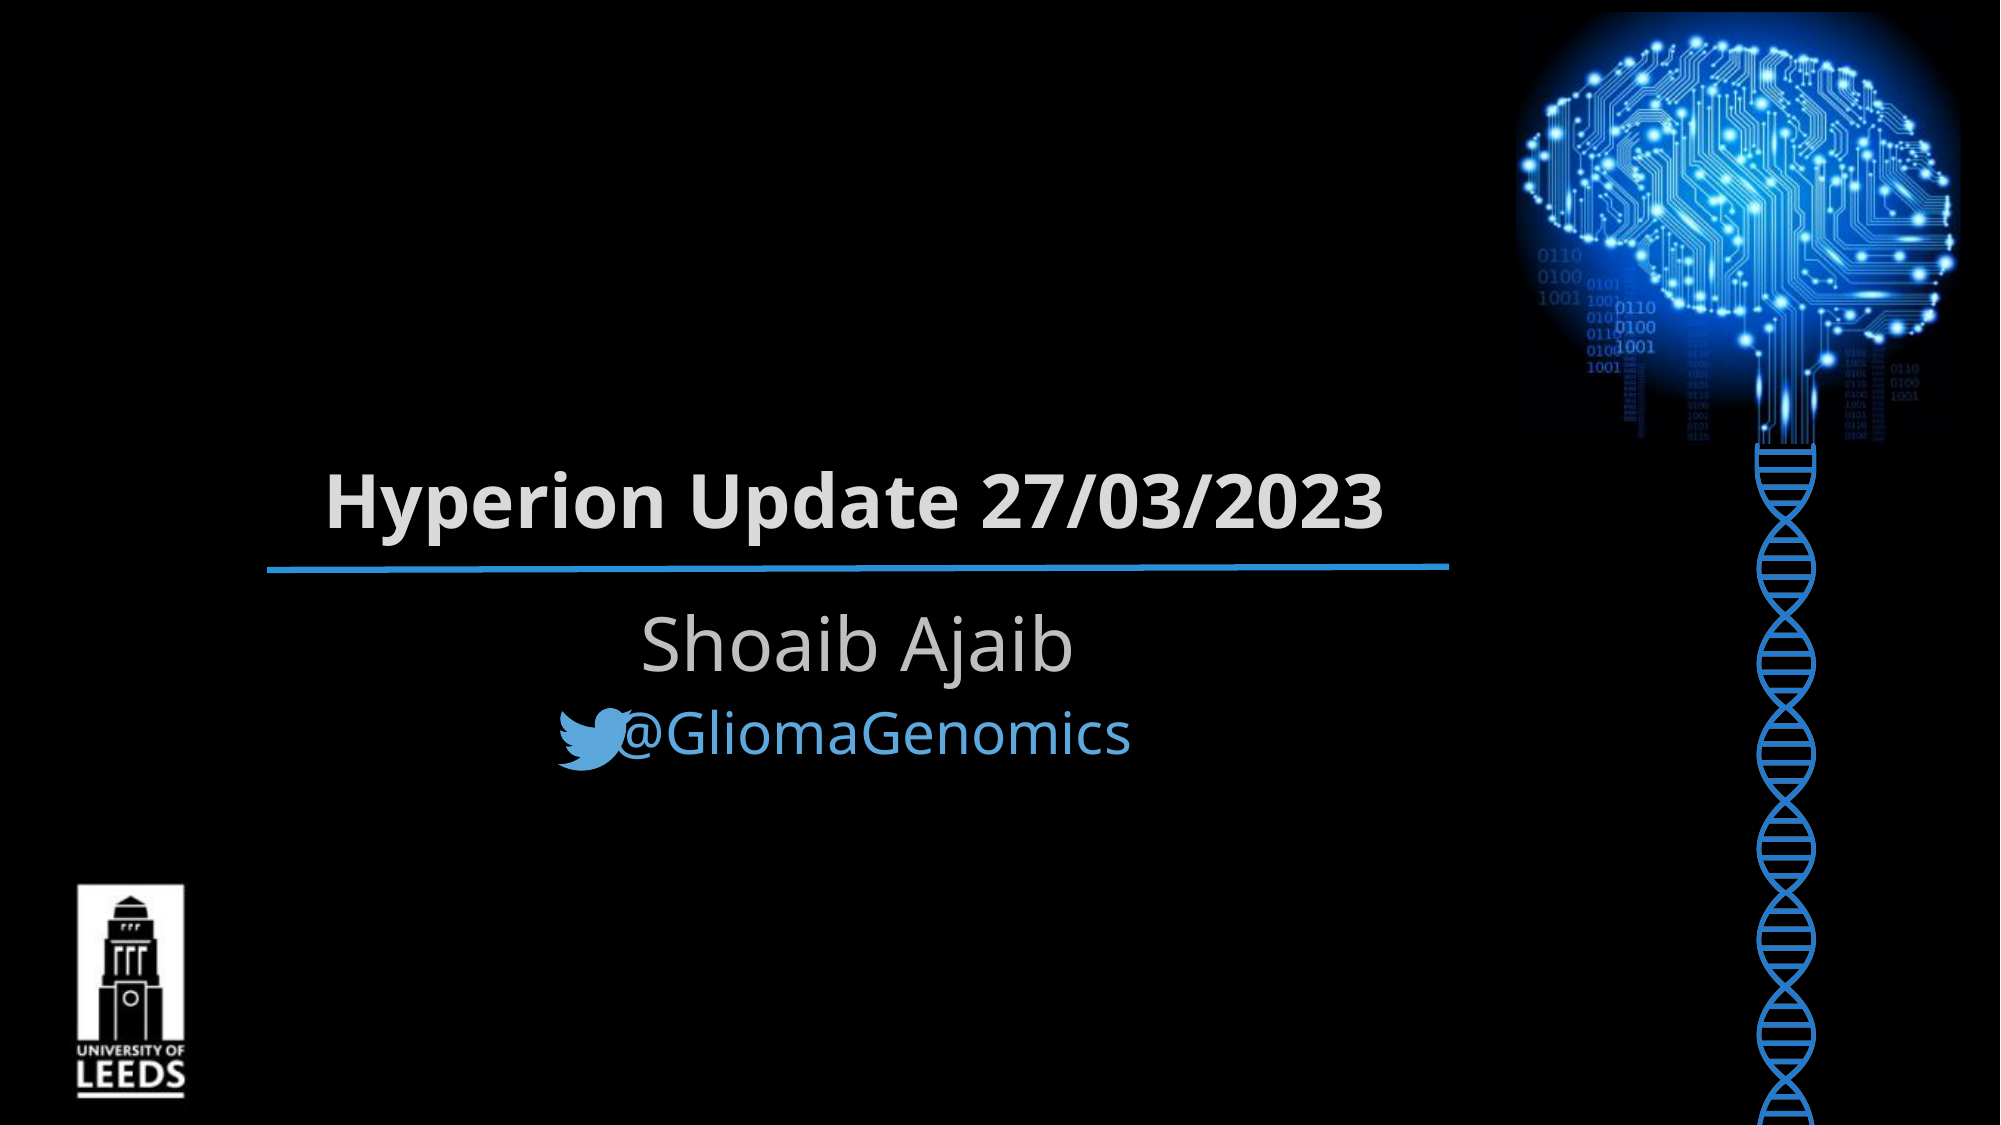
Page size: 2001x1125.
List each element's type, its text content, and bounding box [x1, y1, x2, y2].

picture [553, 704, 638, 777]
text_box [1515, 12, 1961, 1125]
text_box @GliomaGenomics [565, 685, 1180, 777]
picture [0, 859, 266, 1125]
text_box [267, 566, 1450, 570]
subtitle Shoaib Ajaib [295, 598, 1421, 803]
title Hyperion Update 27/03/2023 [186, 258, 1515, 553]
